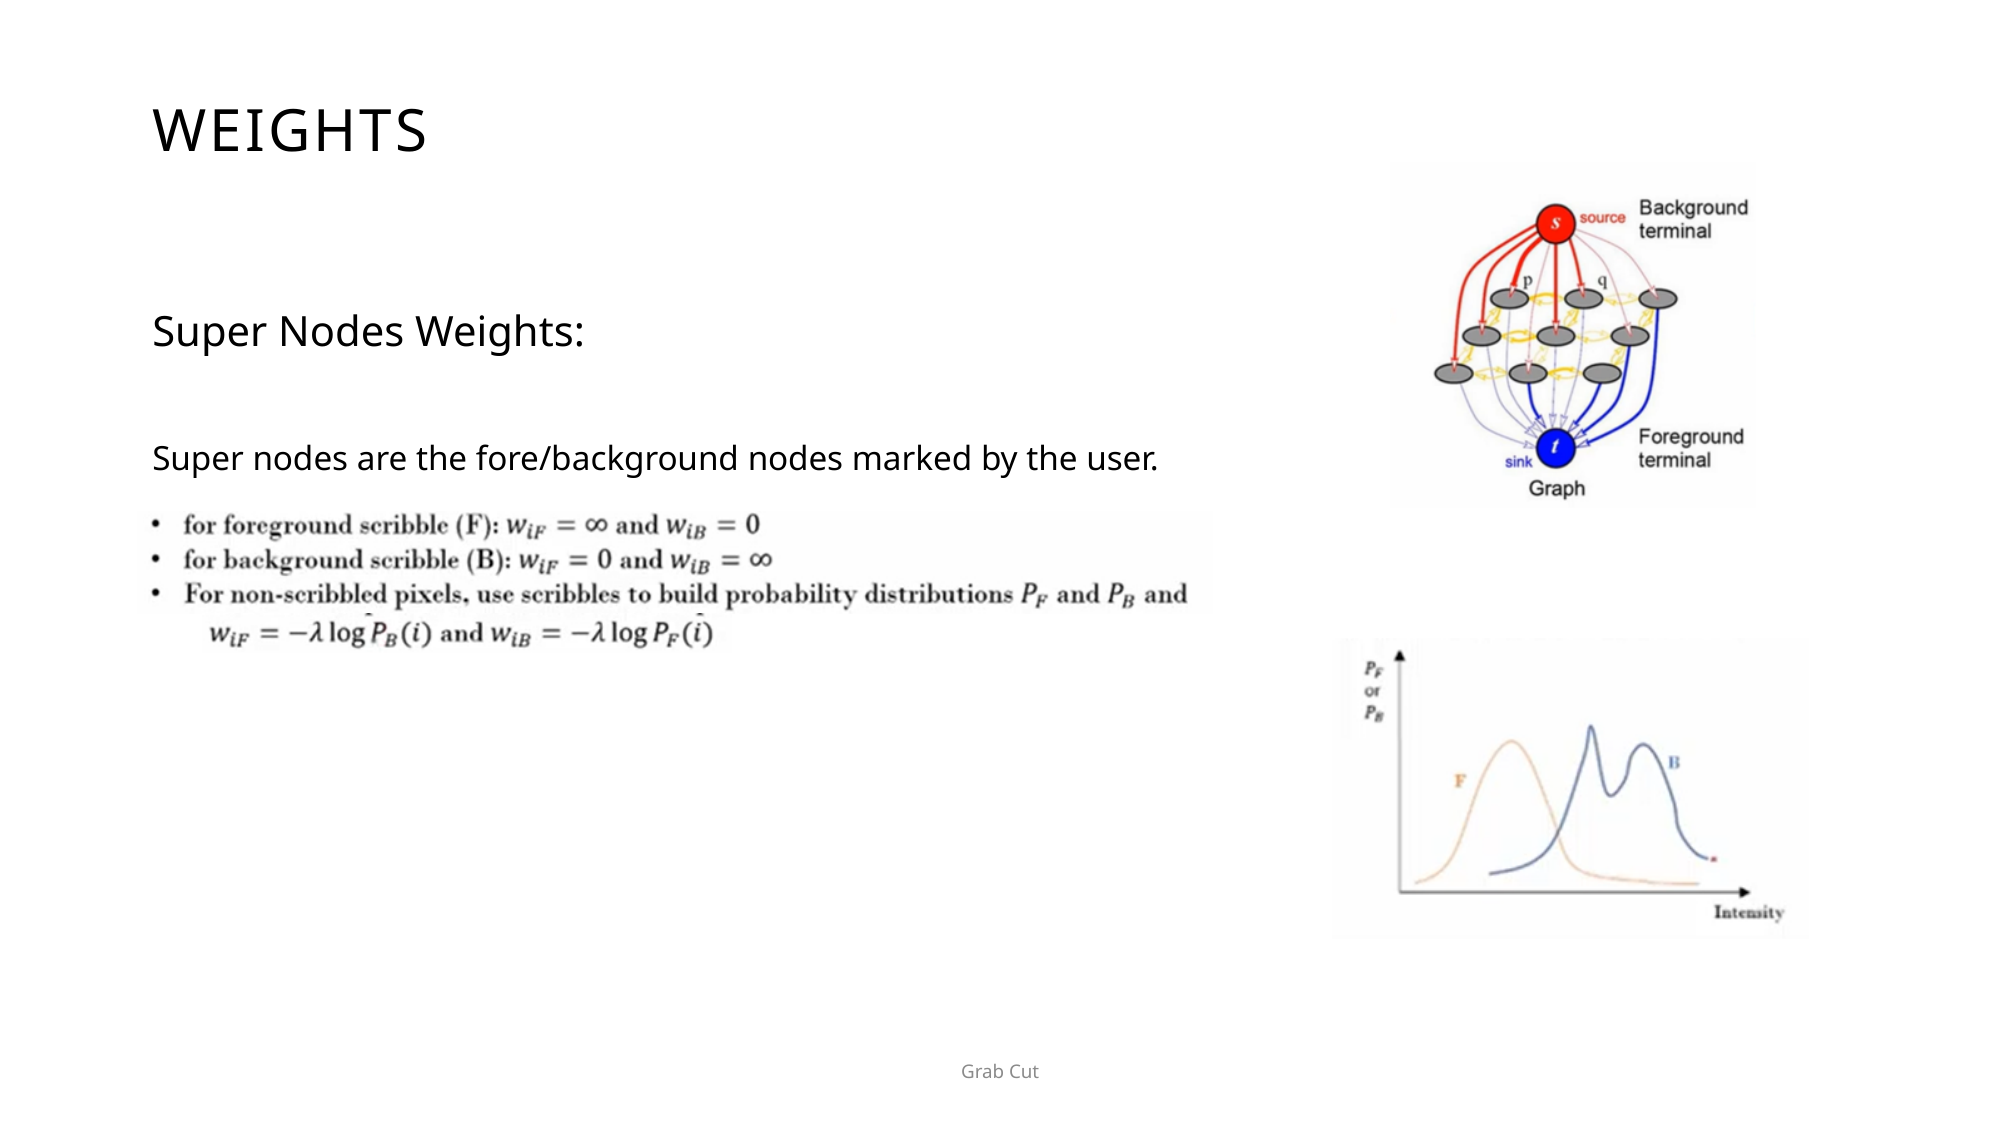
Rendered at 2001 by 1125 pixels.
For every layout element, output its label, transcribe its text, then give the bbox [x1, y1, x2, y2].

picture [137, 511, 1213, 654]
text_box Super Nodes Weights: Super nodes are the fore/background nodes marked by the user. [137, 302, 1471, 890]
title Weights [137, 59, 1863, 206]
footer Grab Cut [662, 1042, 1338, 1103]
picture [1332, 638, 1809, 939]
picture [1390, 158, 1756, 508]
